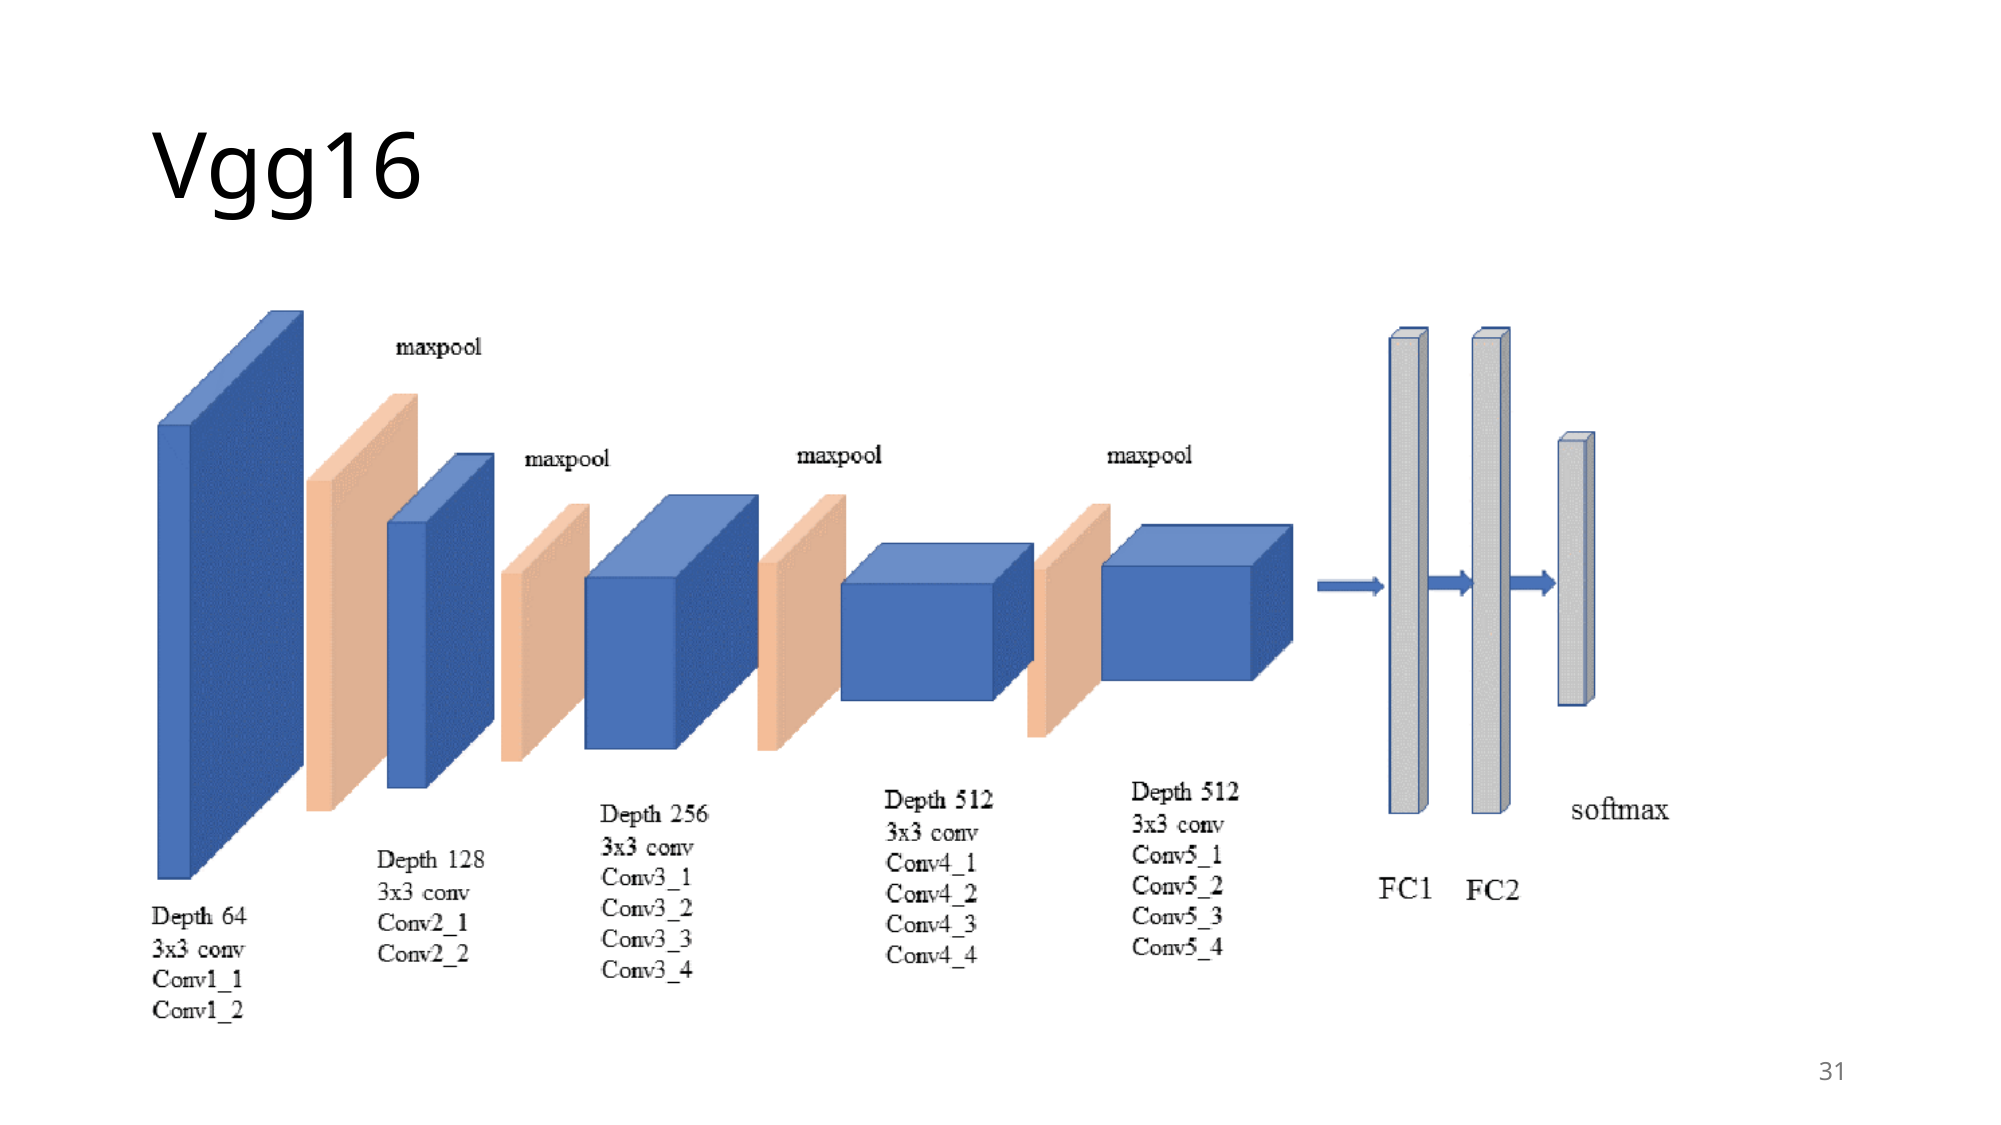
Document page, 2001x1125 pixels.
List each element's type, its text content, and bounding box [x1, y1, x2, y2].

picture [116, 276, 1681, 1030]
slide_number 31 [1412, 1042, 1863, 1103]
title Vgg16 [137, 59, 1863, 278]
